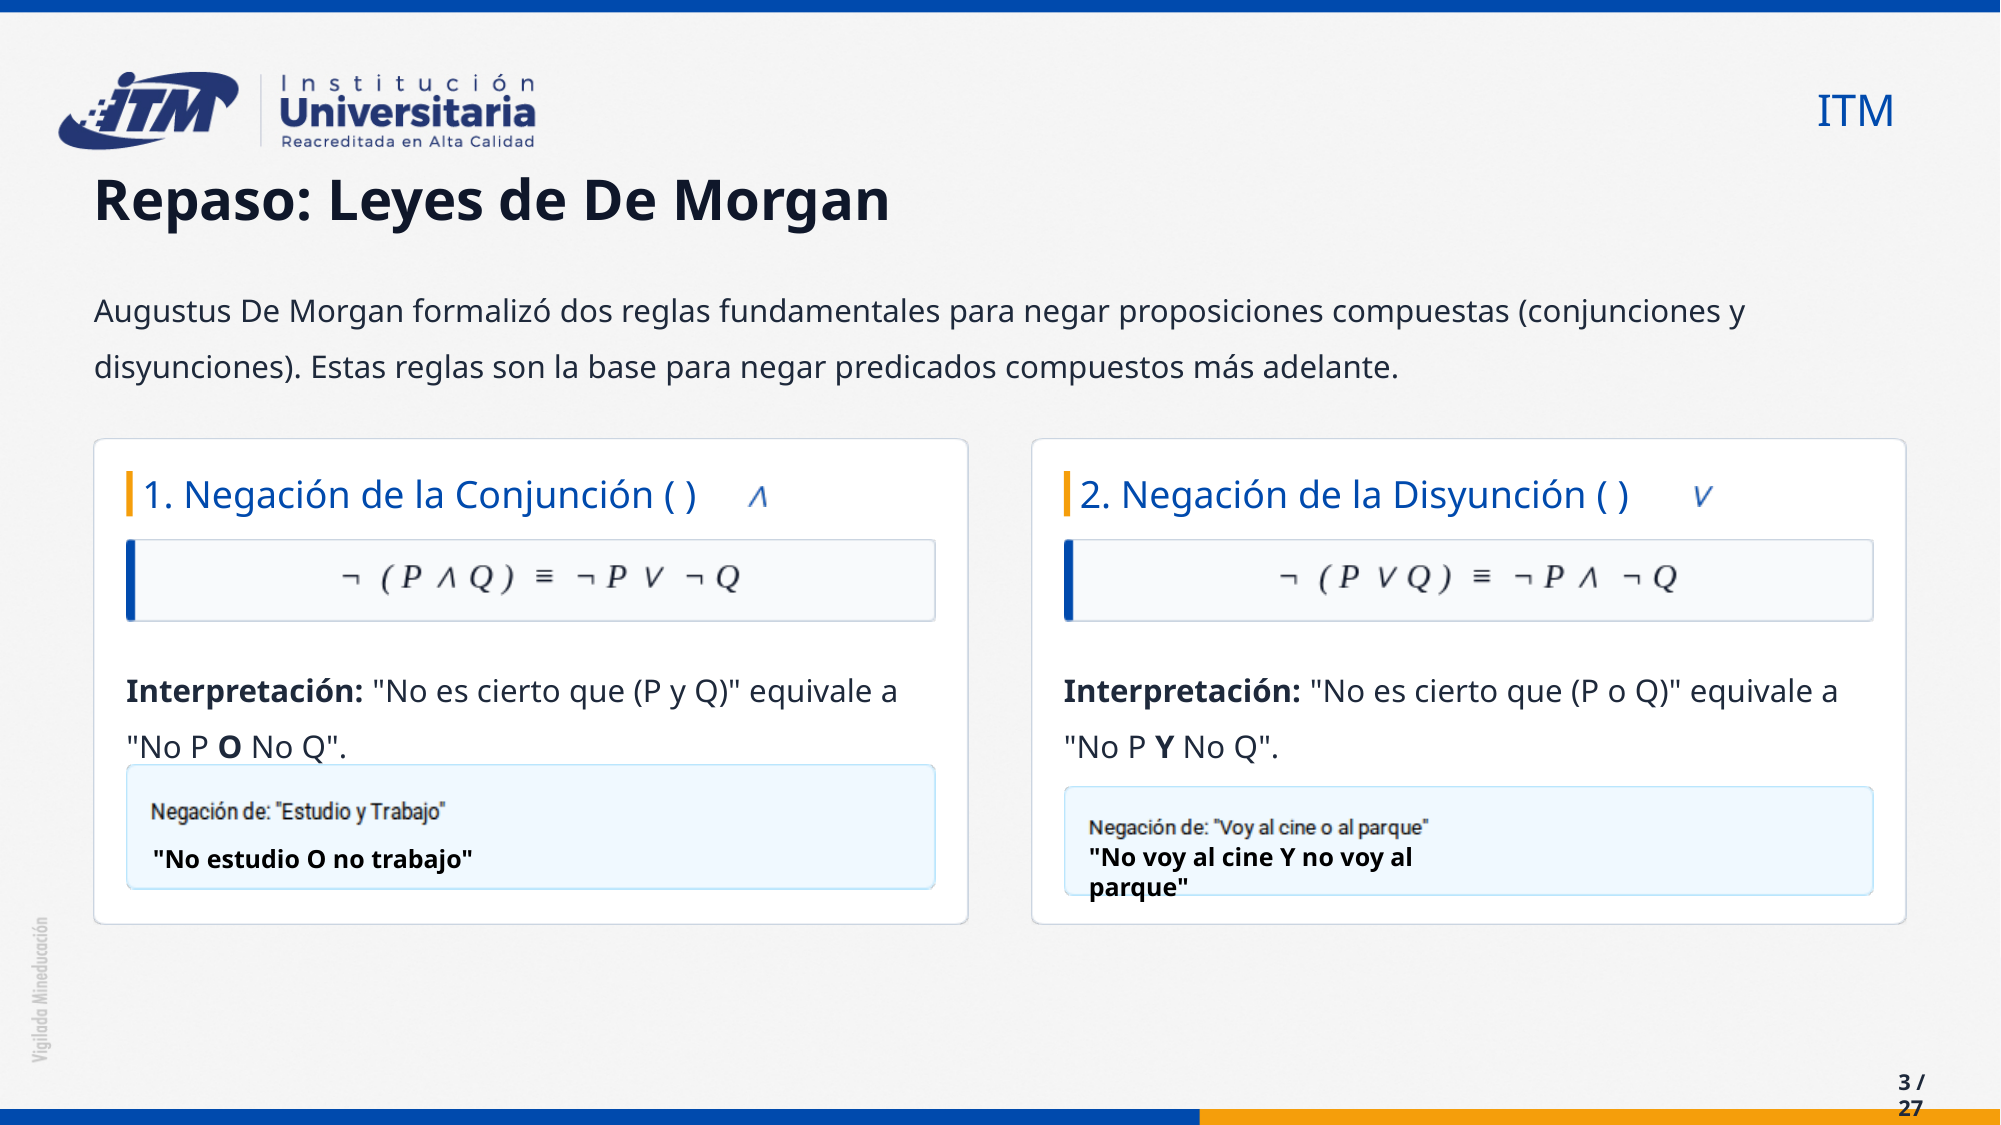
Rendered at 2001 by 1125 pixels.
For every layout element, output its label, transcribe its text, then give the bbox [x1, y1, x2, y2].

picture [0, 0, 2001, 1125]
text_box [0, 0, 2000, 13]
text_box Repaso: Leyes de De Morgan [93, 164, 943, 232]
text_box 3 / 27 [1898, 1068, 1954, 1109]
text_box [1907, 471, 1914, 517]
text_box Augustus De Morgan formalizó dos reglas fundamentales para negar proposiciones compuestas (conjunciones y disyunciones). Estas reglas son la base para negar predicados compuestos más adelante. [93, 272, 1907, 385]
text_box ITM [1817, 82, 1907, 136]
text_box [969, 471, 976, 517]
